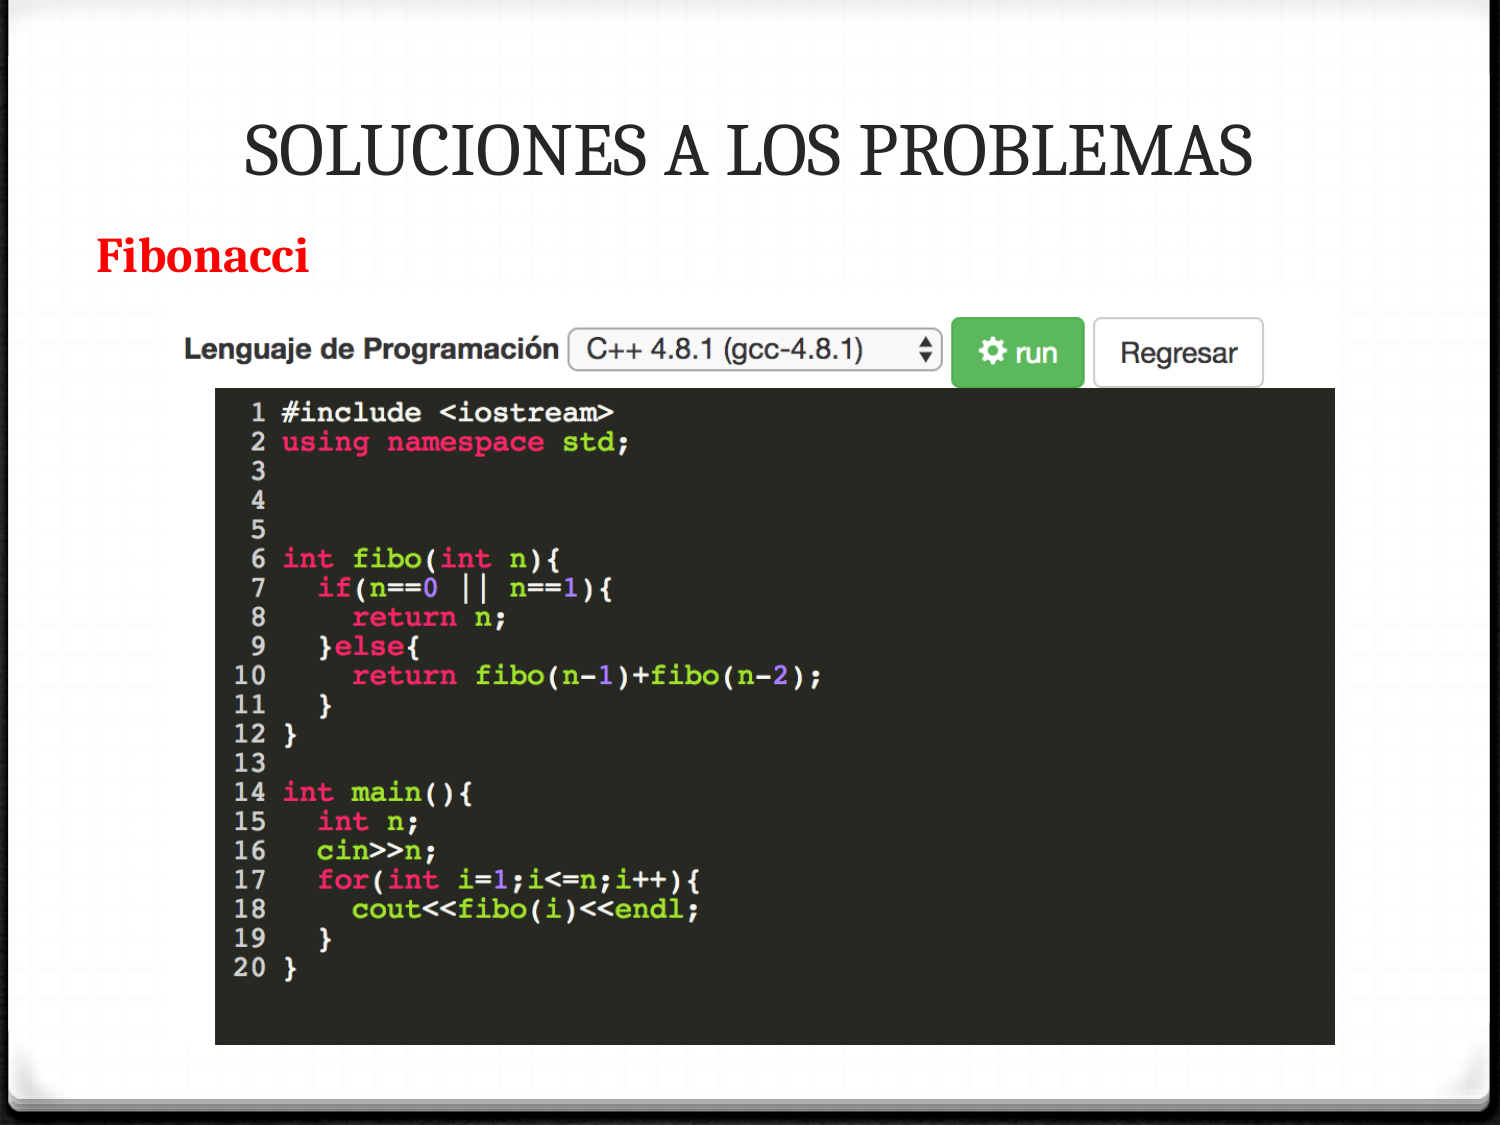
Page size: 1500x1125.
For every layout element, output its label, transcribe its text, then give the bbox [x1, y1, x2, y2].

title SOLUCIONES A LOS PROBLEMAS [90, 71, 1410, 220]
picture [0, 0, 1500, 1125]
text_box Fibonacci [81, 215, 326, 290]
